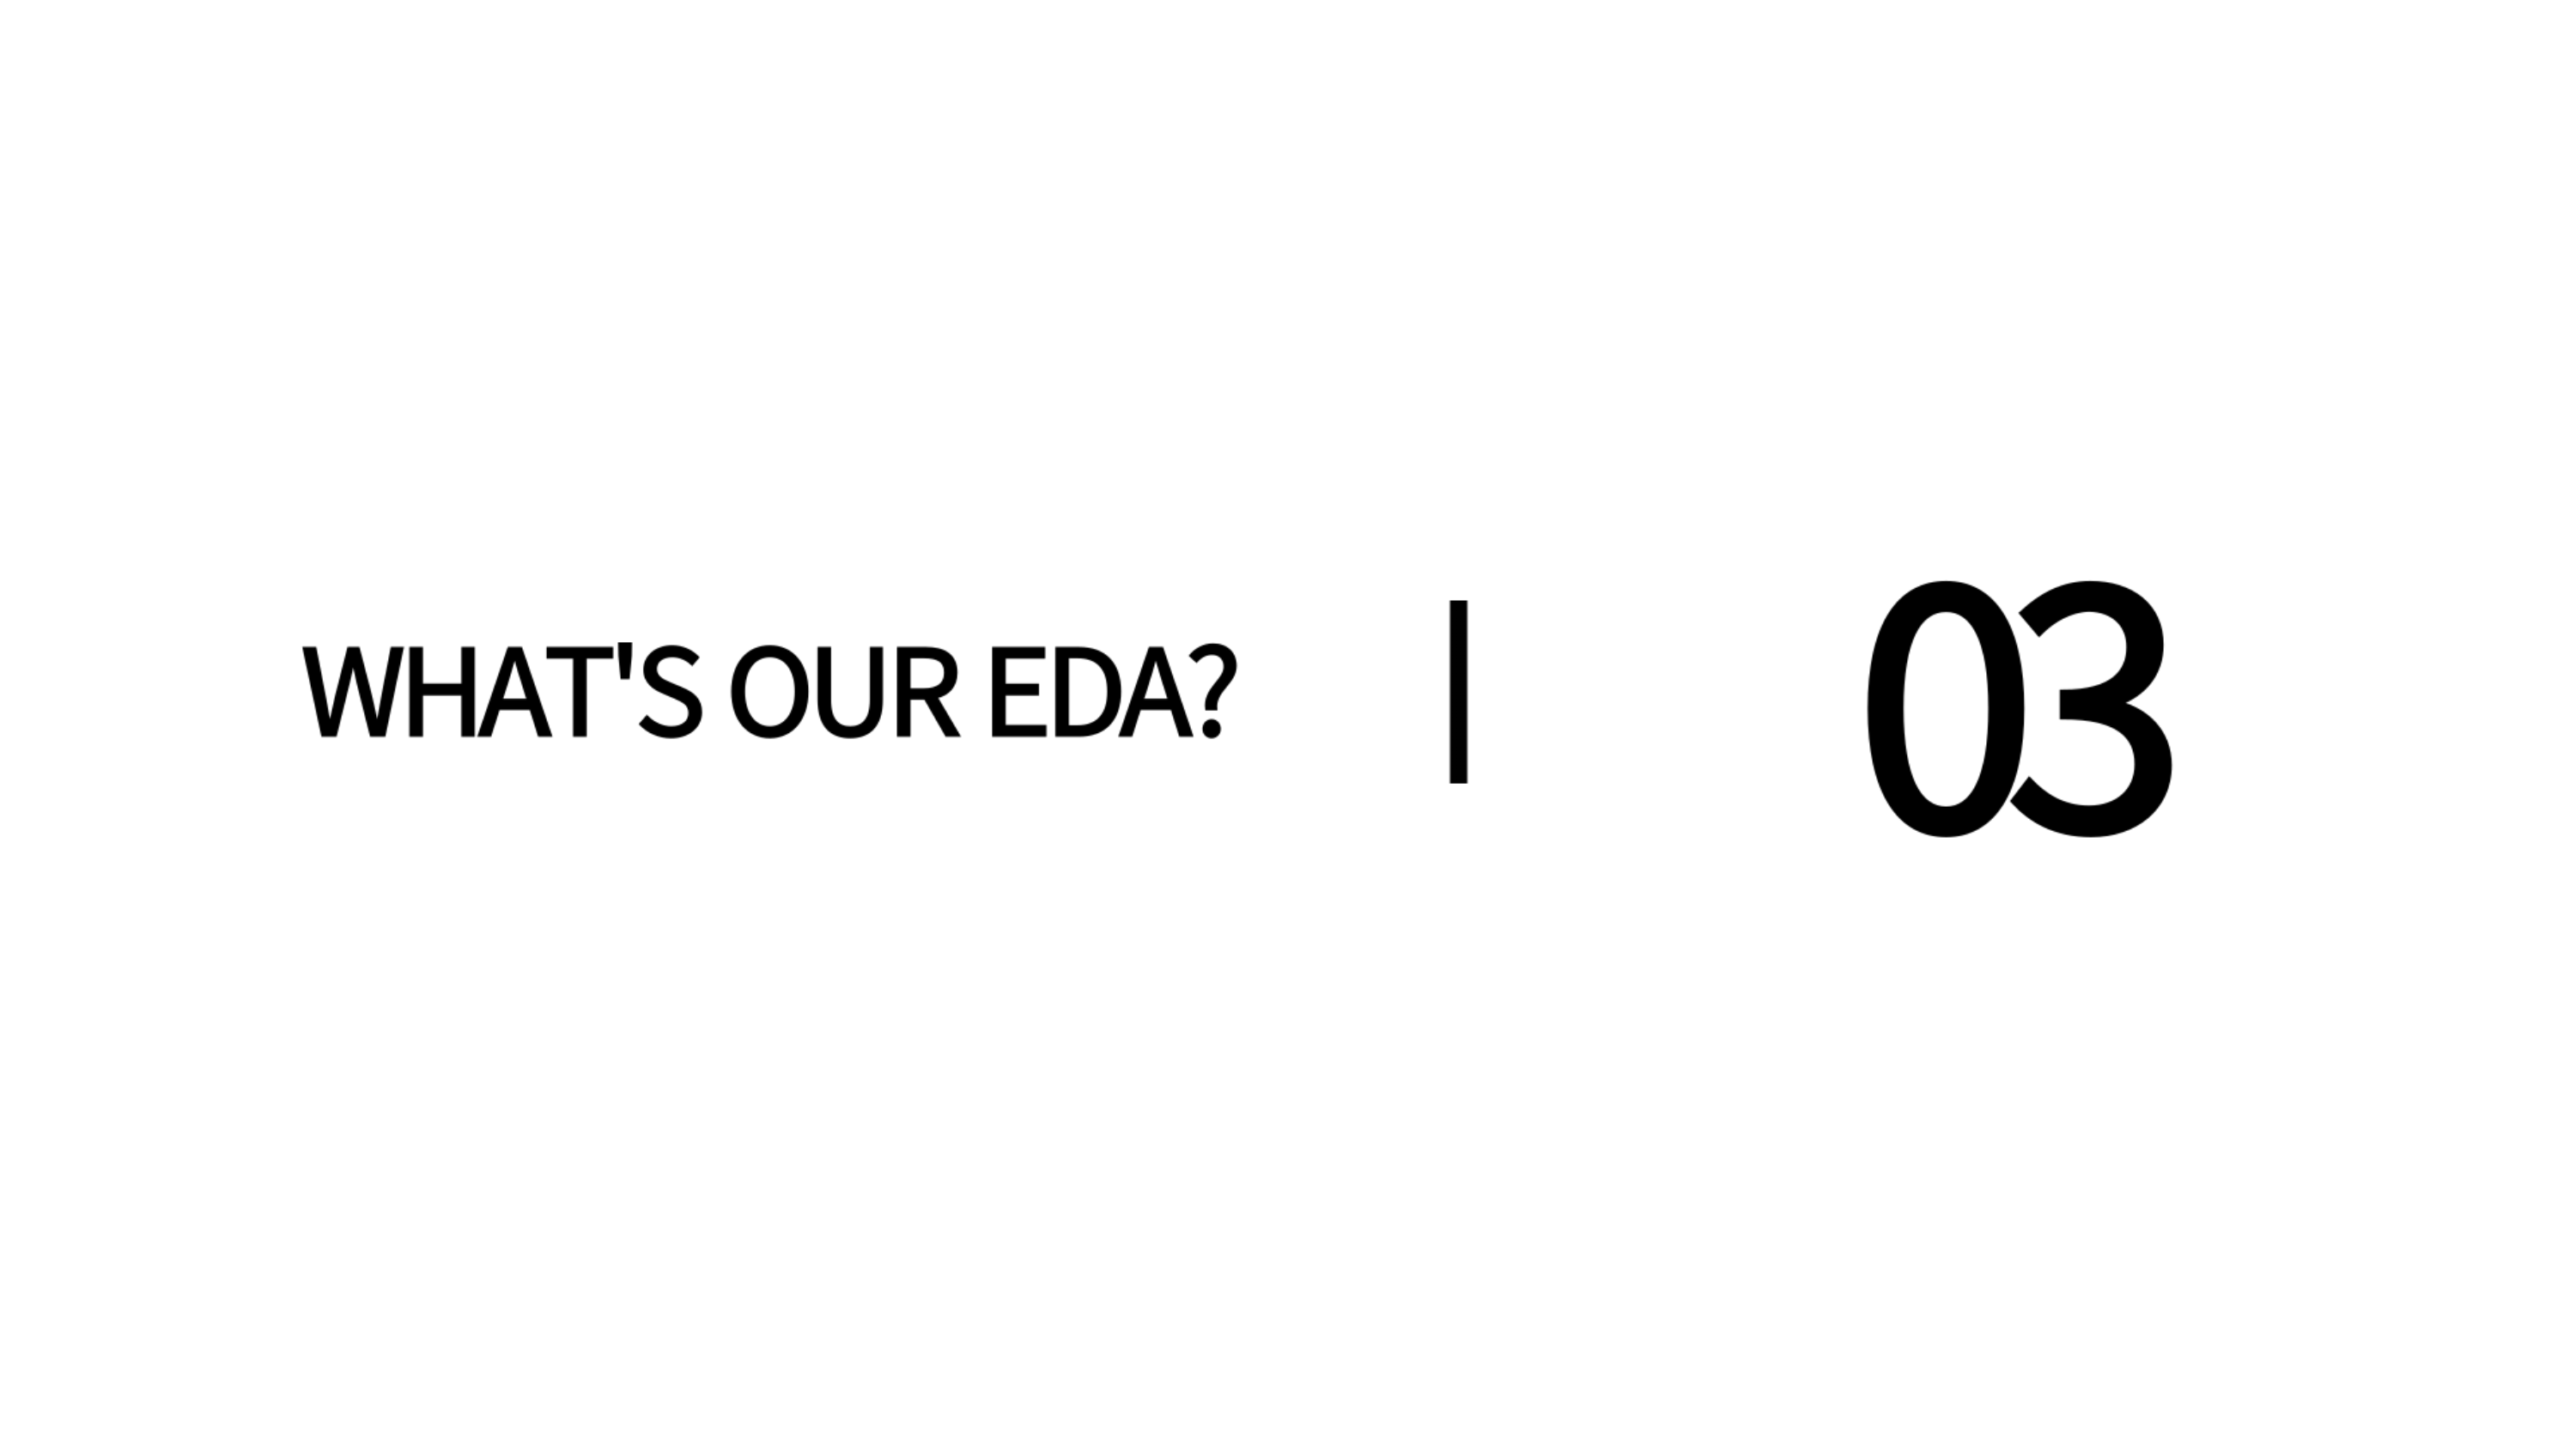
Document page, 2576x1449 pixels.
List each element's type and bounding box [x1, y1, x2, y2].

picture [1425, 601, 1492, 657]
text_box [1391, 657, 1525, 727]
picture [1529, 240, 2576, 1252]
picture [224, 561, 1388, 890]
picture [1425, 727, 1492, 783]
